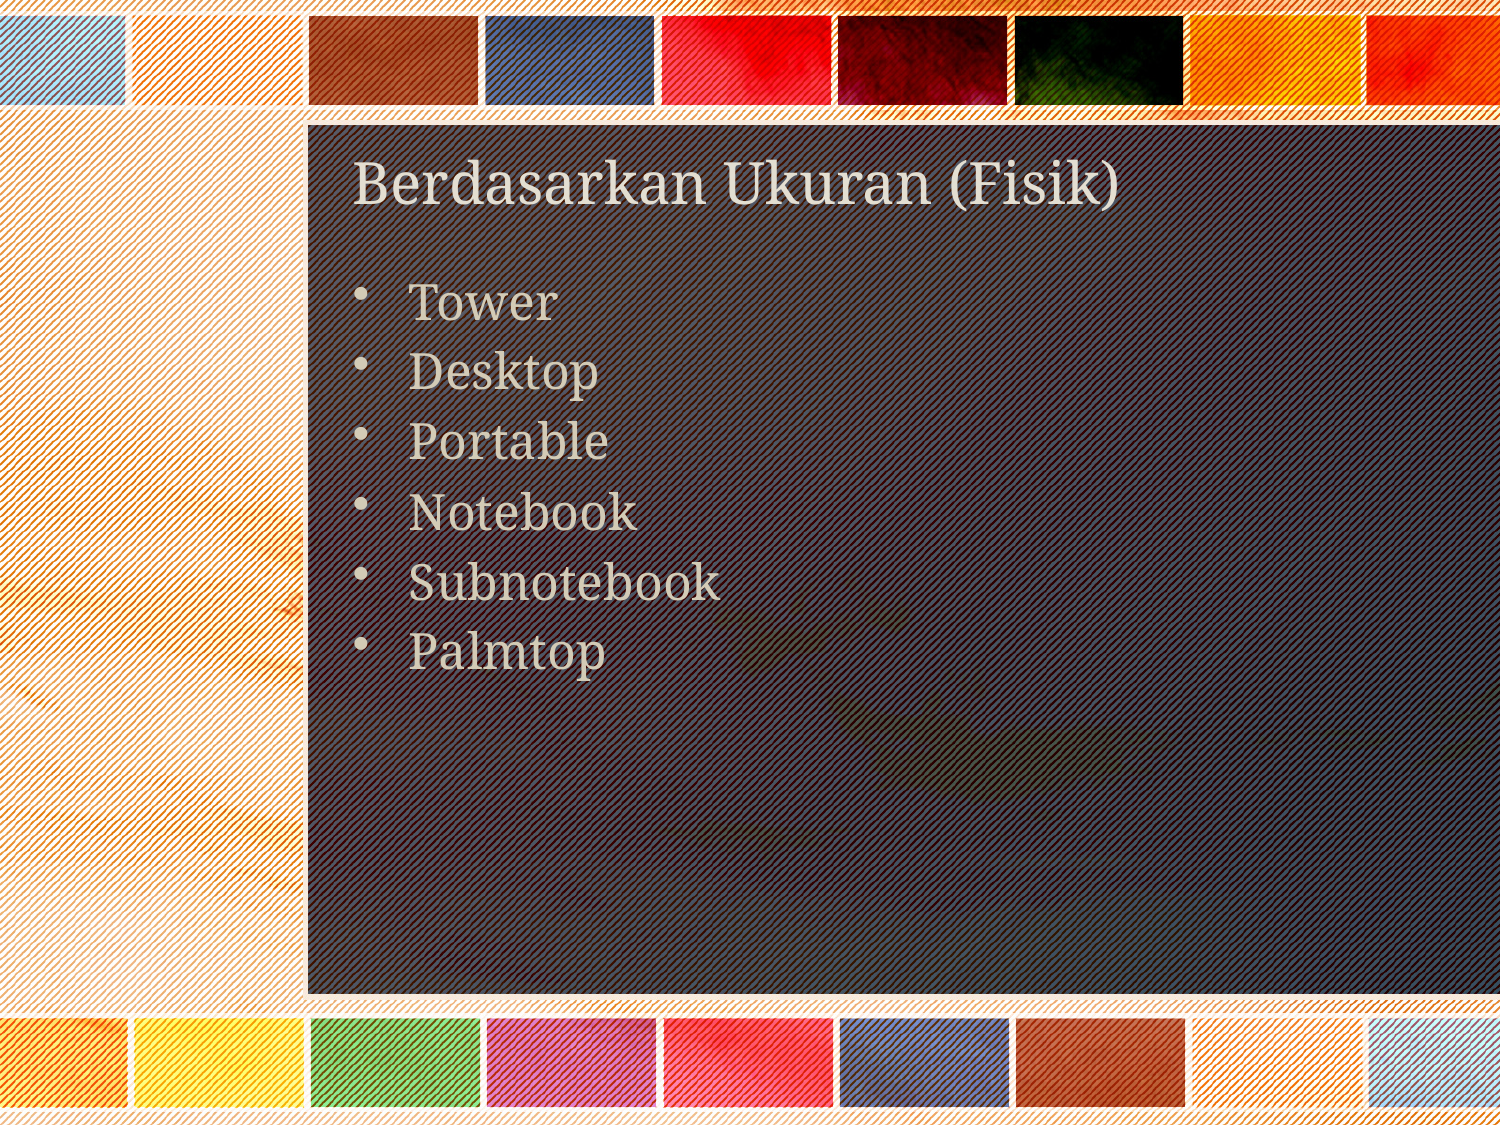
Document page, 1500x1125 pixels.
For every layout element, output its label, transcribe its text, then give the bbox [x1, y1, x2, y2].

picture [0, 0, 1500, 1125]
list Tower Desktop Portable Notebook Subnotebook Palmtop [337, 262, 1463, 1051]
title Berdasarkan Ukuran (Fisik) [337, 112, 1463, 251]
